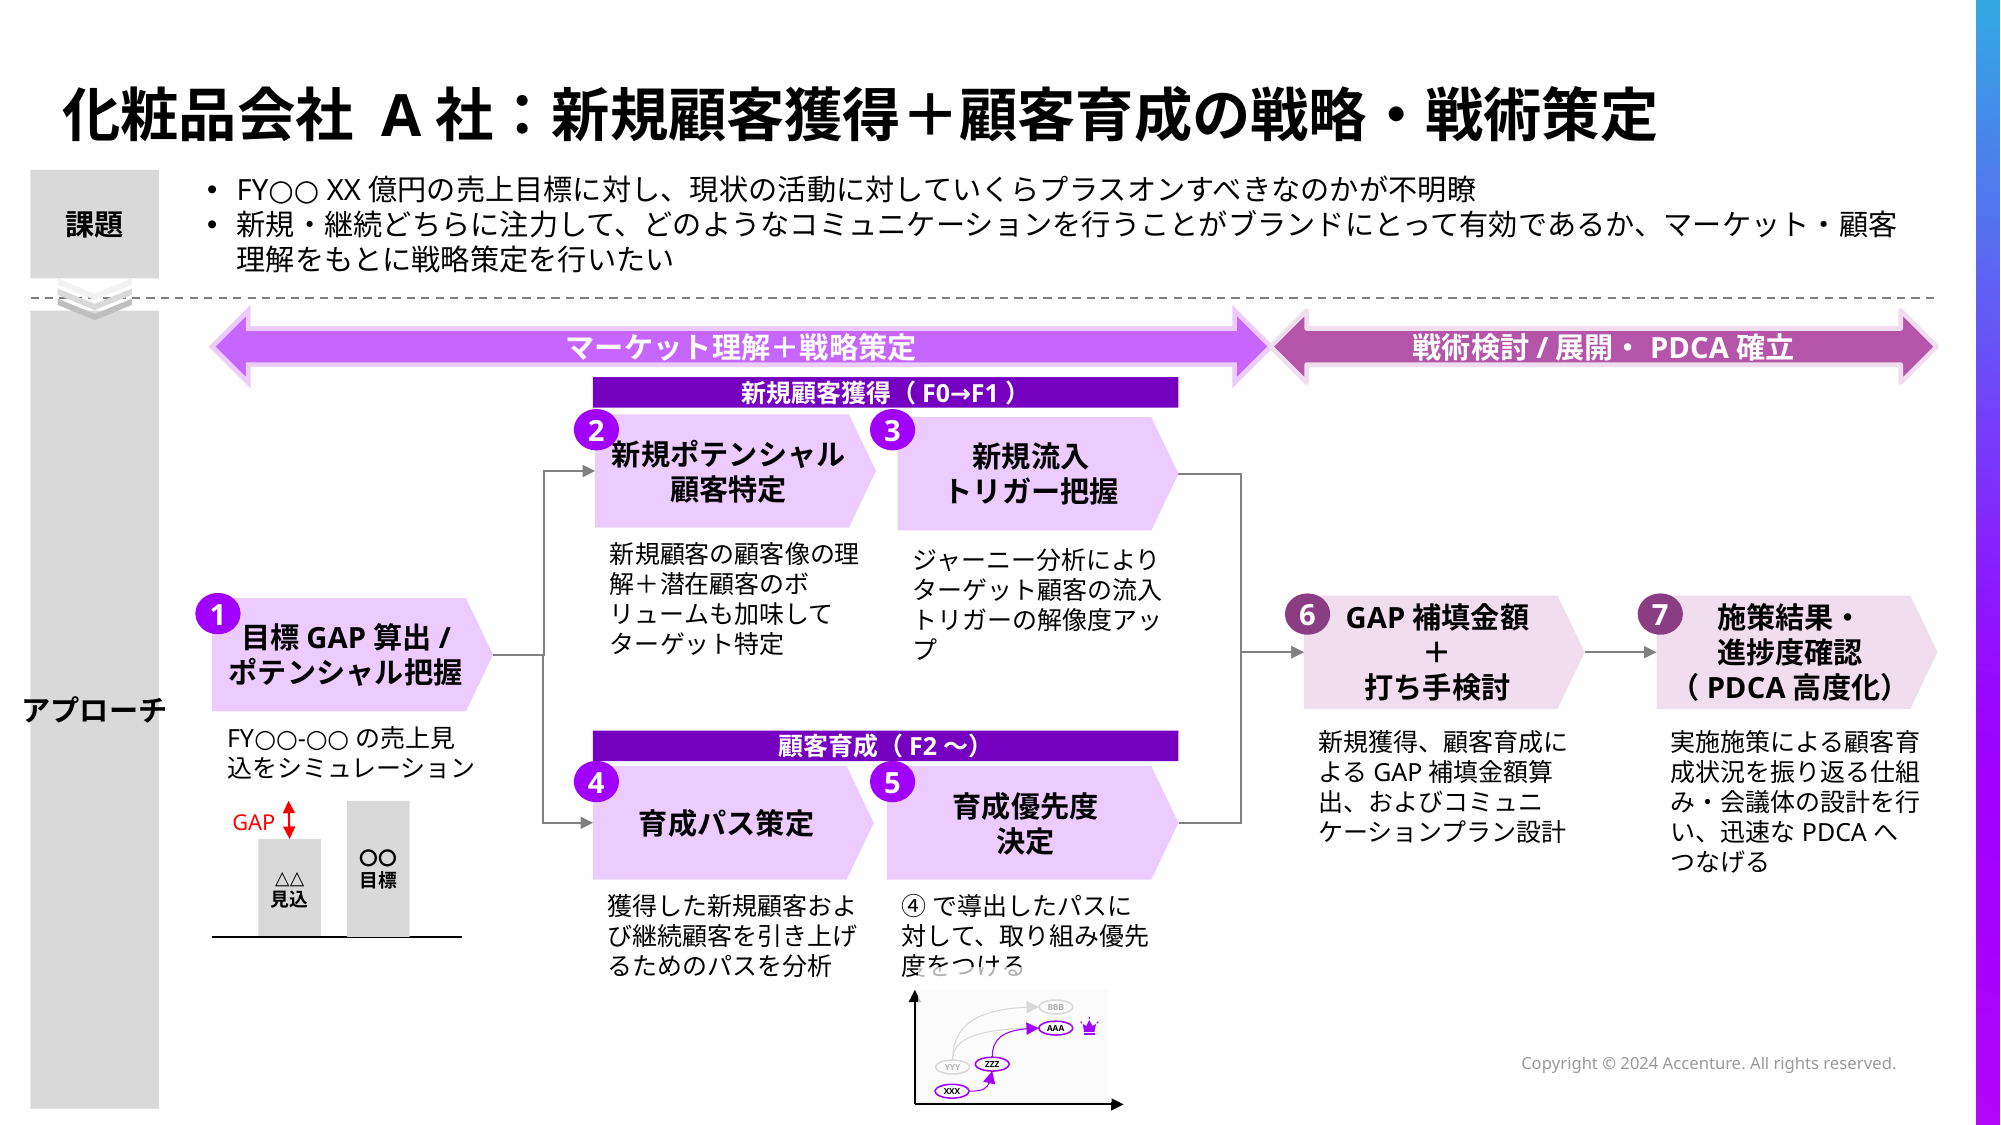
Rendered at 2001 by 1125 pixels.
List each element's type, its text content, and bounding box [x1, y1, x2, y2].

text_box 獲得した新規顧客および継続顧客を引き上げるためのパスを分析 [592, 882, 874, 967]
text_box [1284, 593, 1585, 852]
text_box △△ 見込 [258, 838, 321, 936]
text_box 新規ポテンシャル 顧客特定 [594, 413, 878, 529]
text_box アプローチ [29, 310, 160, 1110]
text_box 育成優先度 決定 [885, 765, 1180, 881]
text_box 3 [868, 408, 917, 452]
text_box 1 [194, 591, 242, 636]
text_box 4 [593, 762, 621, 804]
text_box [1637, 593, 1938, 852]
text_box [969, 990, 1023, 1077]
text_box FY○○-○○の売上見込をシミュレーション [212, 715, 493, 799]
picture [1976, 0, 2000, 1125]
text_box AAA [1038, 1020, 1074, 1037]
text_box 新規顧客の顧客像の理解＋潜在顧客のボリュームも加味してターゲット特定 [596, 531, 876, 616]
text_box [1178, 653, 1304, 823]
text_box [57, 278, 132, 321]
text_box 5 [868, 762, 917, 804]
text_box 〇〇 目標 [346, 800, 410, 936]
text_box 2 [572, 408, 621, 452]
text_box マーケット理解＋戦略策定 [210, 308, 1271, 386]
text_box 新規流入 トリガー把握 [896, 416, 1180, 532]
text_box 新規顧客獲得（F0→F1） [592, 376, 1179, 409]
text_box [968, 1070, 993, 1092]
text_box 課題 [29, 169, 160, 279]
text_box 戦術検討/展開・PDCA確立 [1270, 310, 1937, 383]
text_box XXX [934, 1083, 970, 1100]
text_box [1082, 1020, 1097, 1032]
text_box GAP [290, 808, 294, 835]
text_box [493, 654, 593, 823]
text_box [1001, 1019, 1031, 1066]
text_box ジャーニー分析によりターゲット顧客の流入トリガーの解像度アップ [897, 536, 1178, 651]
text_box [918, 967, 1113, 1102]
text_box GAP [217, 808, 288, 835]
text_box 育成パス策定 [591, 765, 875, 881]
text_box FY○○ XX億円の売上目標に対し、現状の活動に対していくらプラスオンすべきなのかが不明瞭 新規・継続どちらに注力して、どのようなコミュニケーションを行うことがブランドにとって有効であるか、マーケット・顧客理解をもとに戦略策定を行いたい [195, 169, 1938, 279]
text_box ④で導出したパスに対して、取り組み優先度をつける [886, 882, 1168, 967]
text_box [493, 470, 596, 655]
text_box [1178, 473, 1304, 653]
title 化粧品会社 A社：新規顧客獲得＋顧客育成の戦略・戦術策定 [62, 78, 1936, 148]
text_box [993, 1077, 1012, 1088]
text_box 顧客育成（F2～） [593, 730, 1178, 762]
text_box 目標GAP算出/ ポテンシャル把握 [211, 597, 493, 713]
